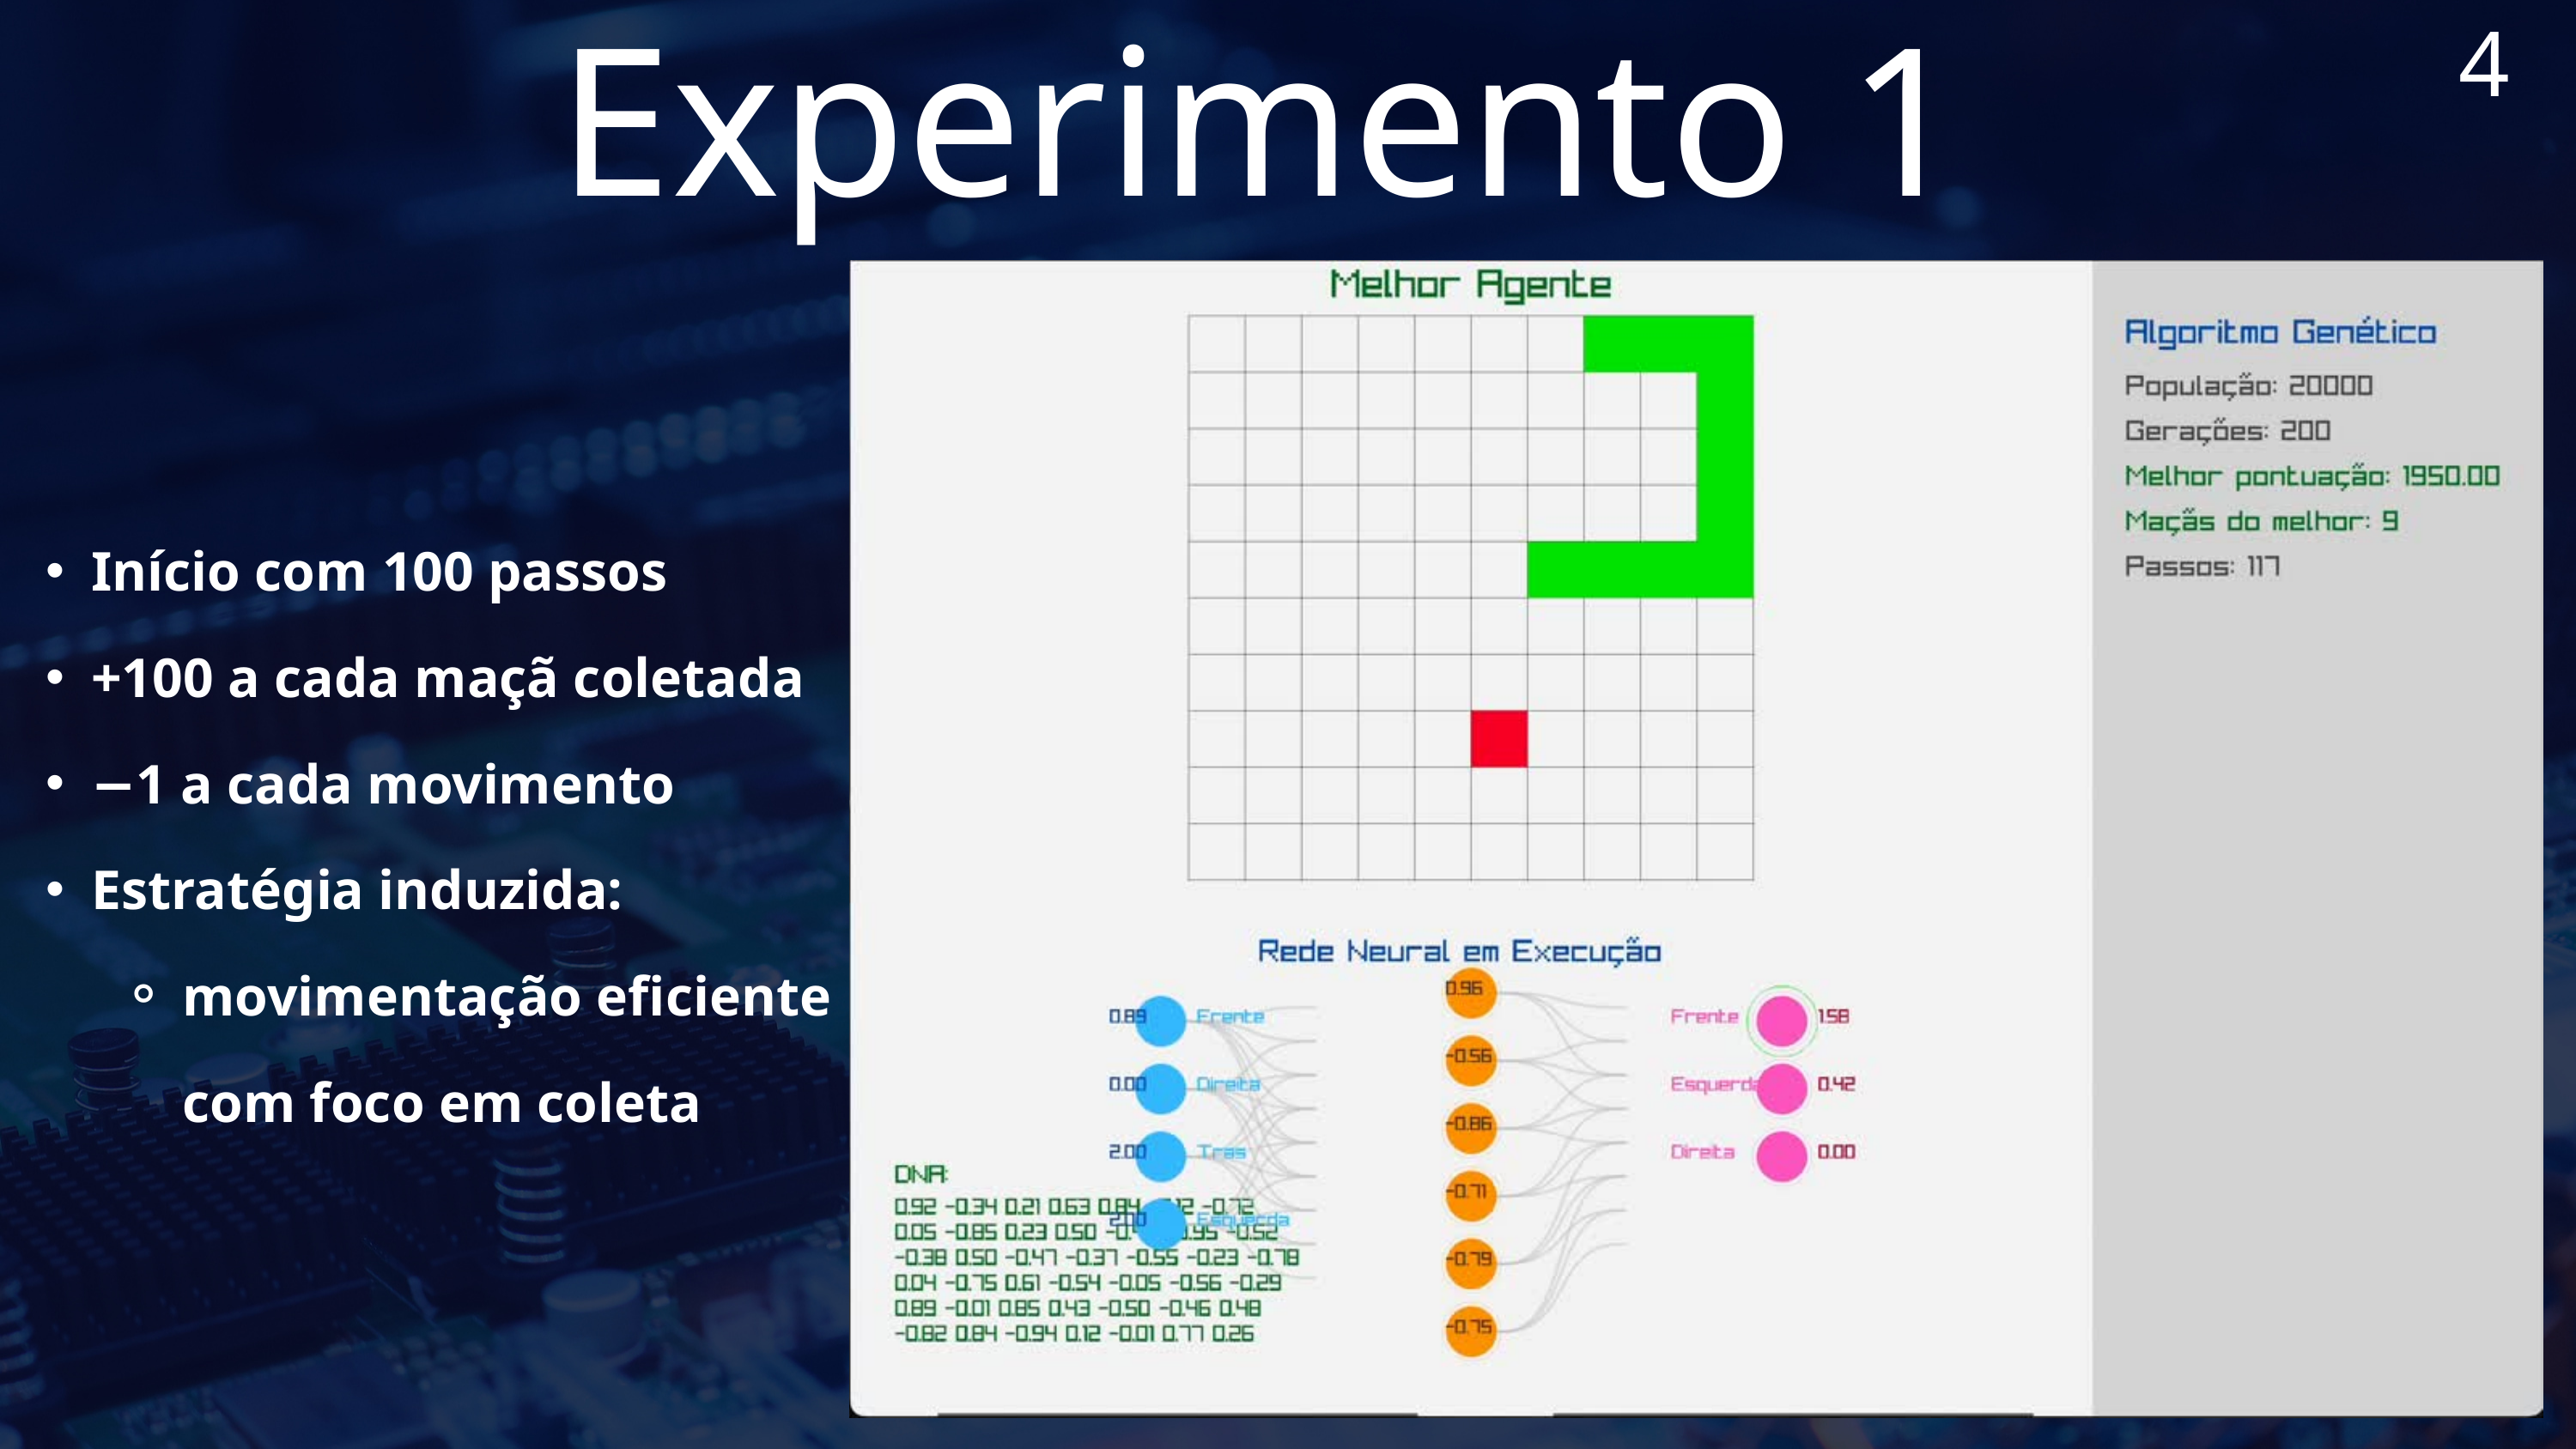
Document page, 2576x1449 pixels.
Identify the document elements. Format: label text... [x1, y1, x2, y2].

text_box 4 [2393, 0, 2576, 115]
text_box [0, 0, 2576, 1449]
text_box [848, 259, 2544, 1419]
text_box Experimento 1 [32, 33, 2543, 237]
text_box Início com 100 passos +100 a cada maçã coletada −1 a cada movimento Estratégia induzida: movimentação eficiente com foco em coleta [0, 495, 844, 1133]
